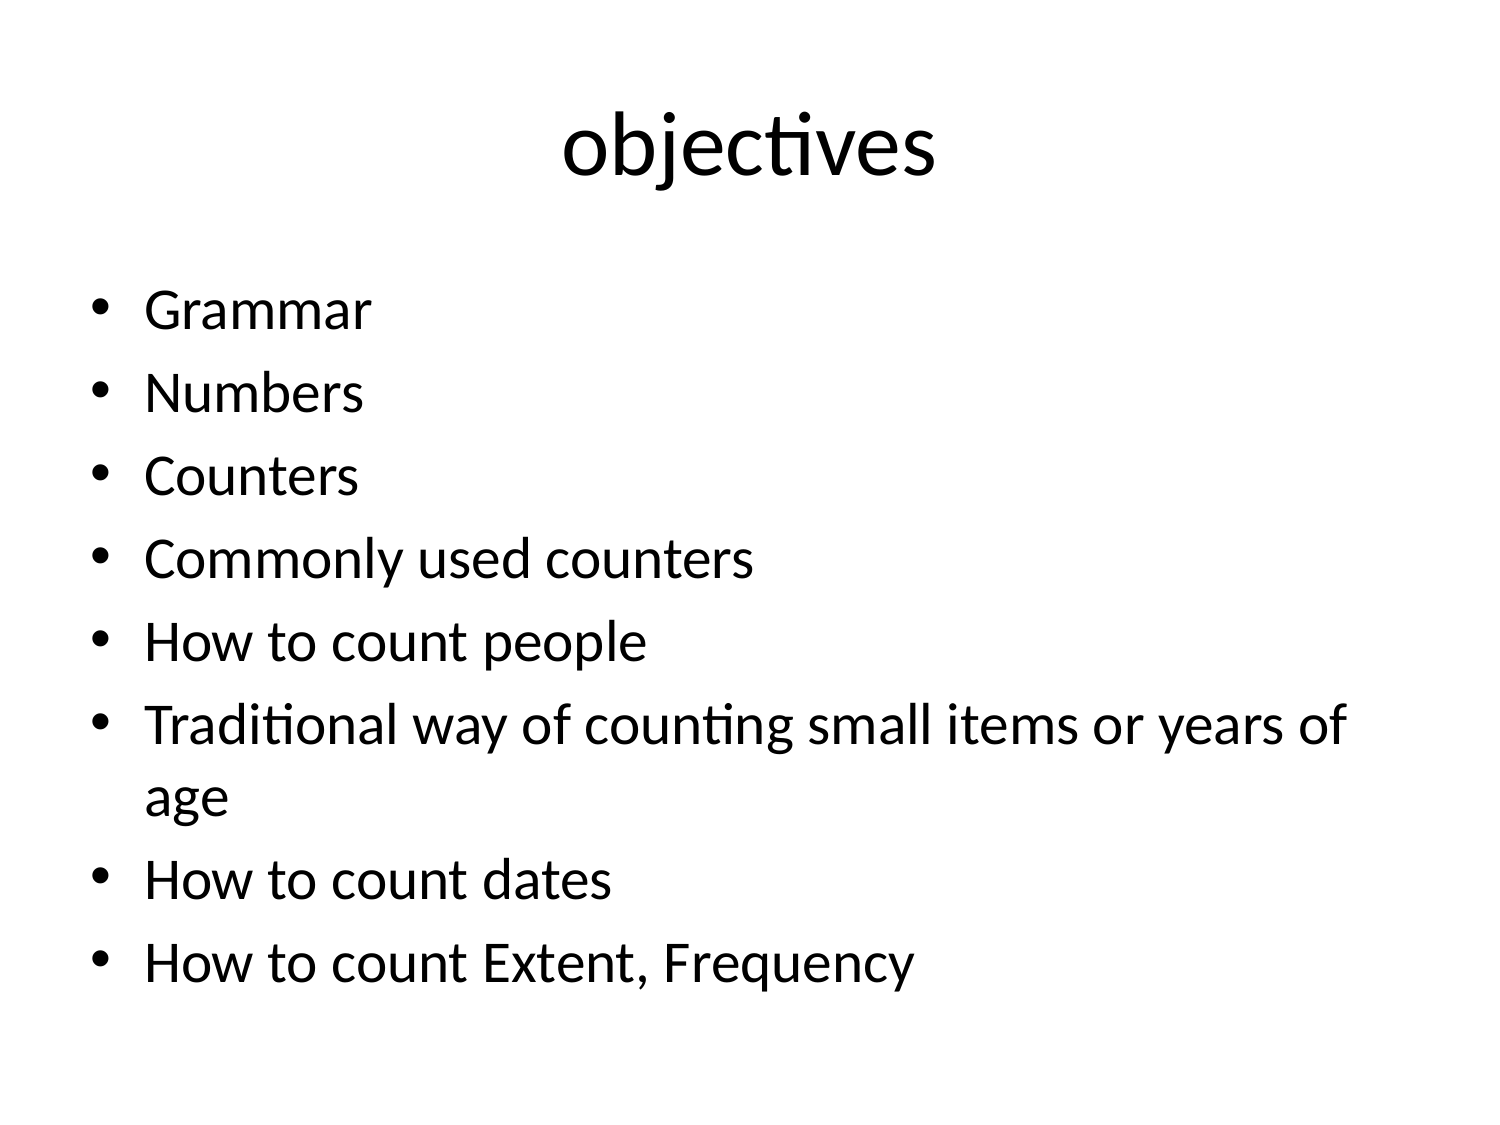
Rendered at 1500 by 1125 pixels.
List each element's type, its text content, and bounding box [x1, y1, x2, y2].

title objectives [75, 45, 1425, 233]
list Grammar Numbers Counters Commonly used counters How to count people Traditional way of counting small items or years of age How to count dates How to count Extent, Frequency [75, 262, 1425, 1005]
